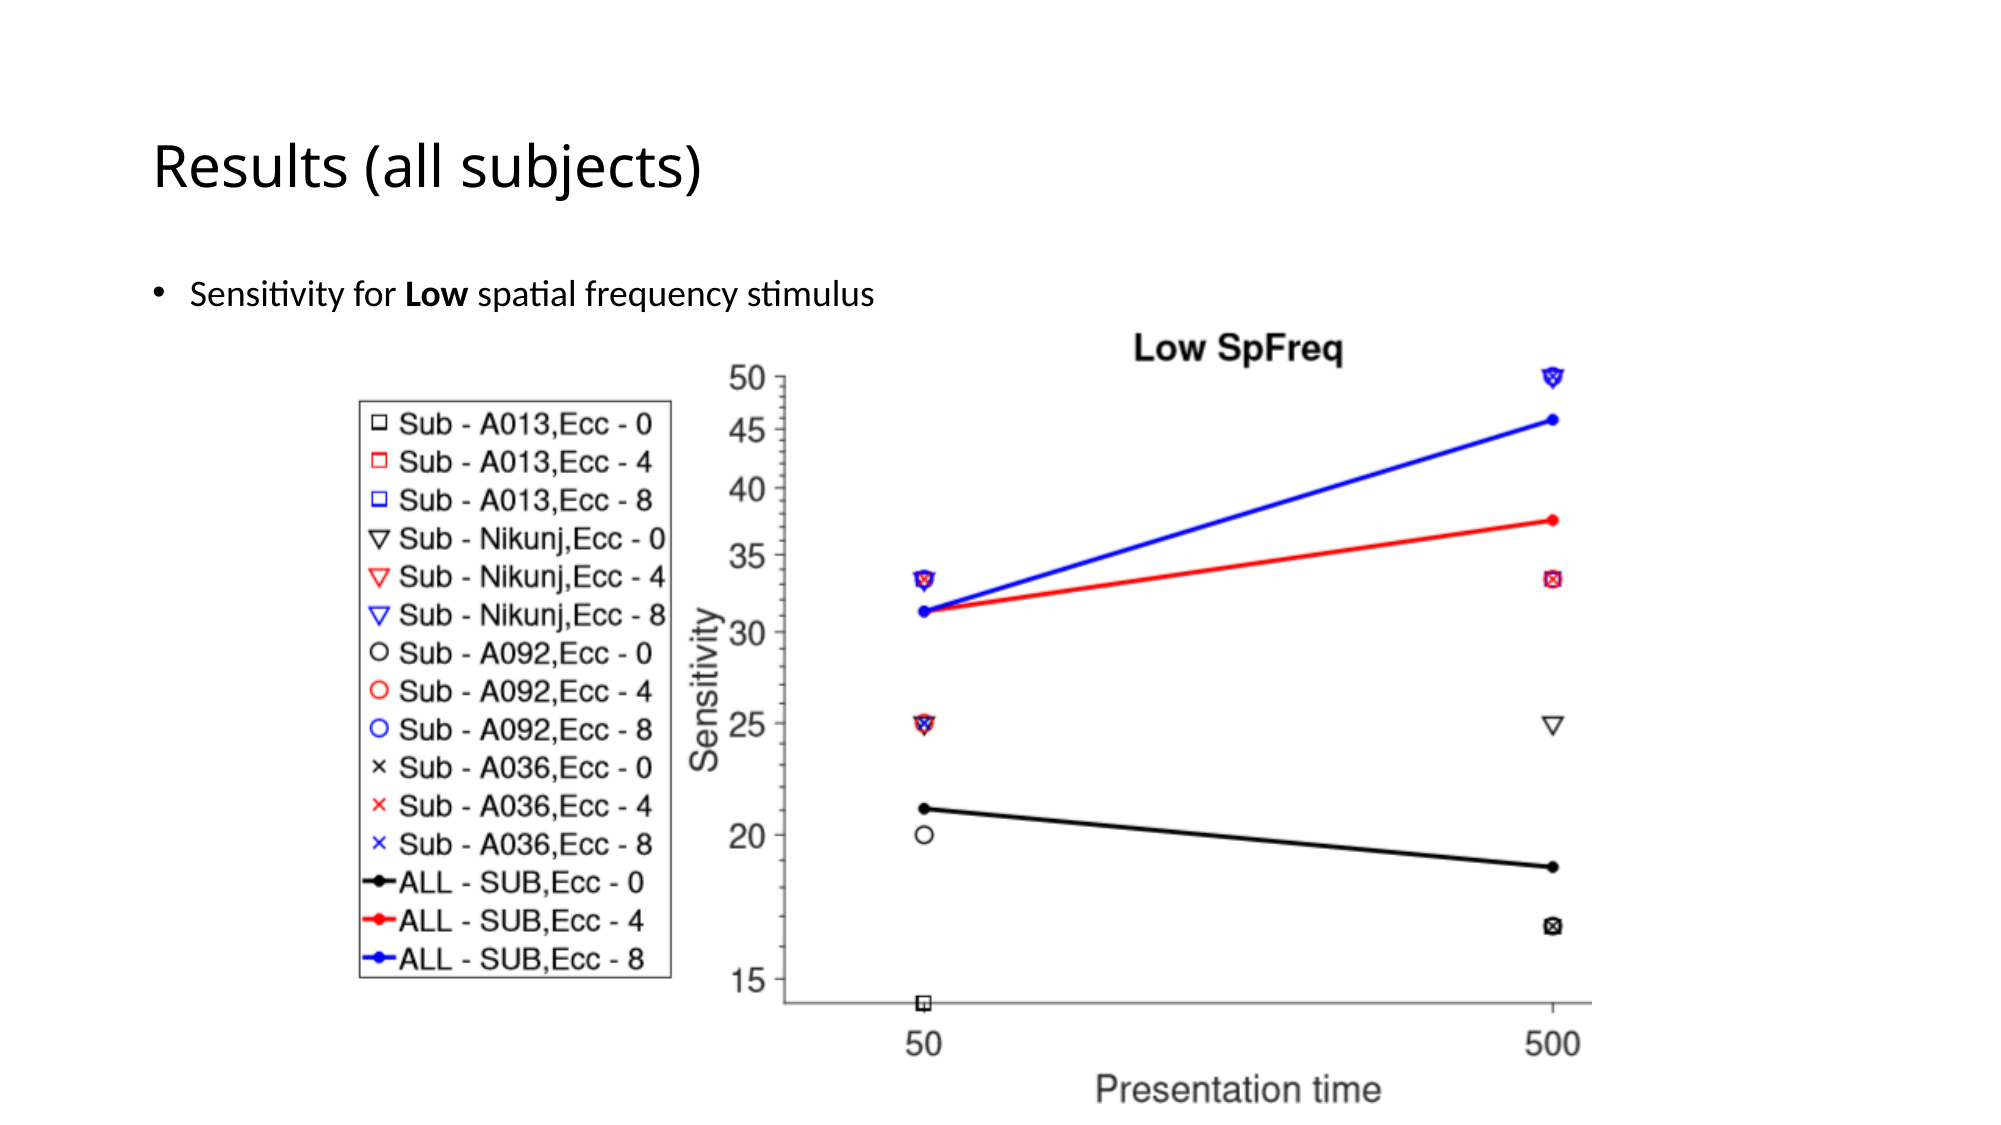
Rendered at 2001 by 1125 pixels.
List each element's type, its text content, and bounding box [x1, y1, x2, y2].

title Results (all subjects) [137, 59, 1863, 266]
list Sensitivity for Low spatial frequency stimulus [137, 266, 1863, 981]
picture [353, 318, 1592, 1104]
